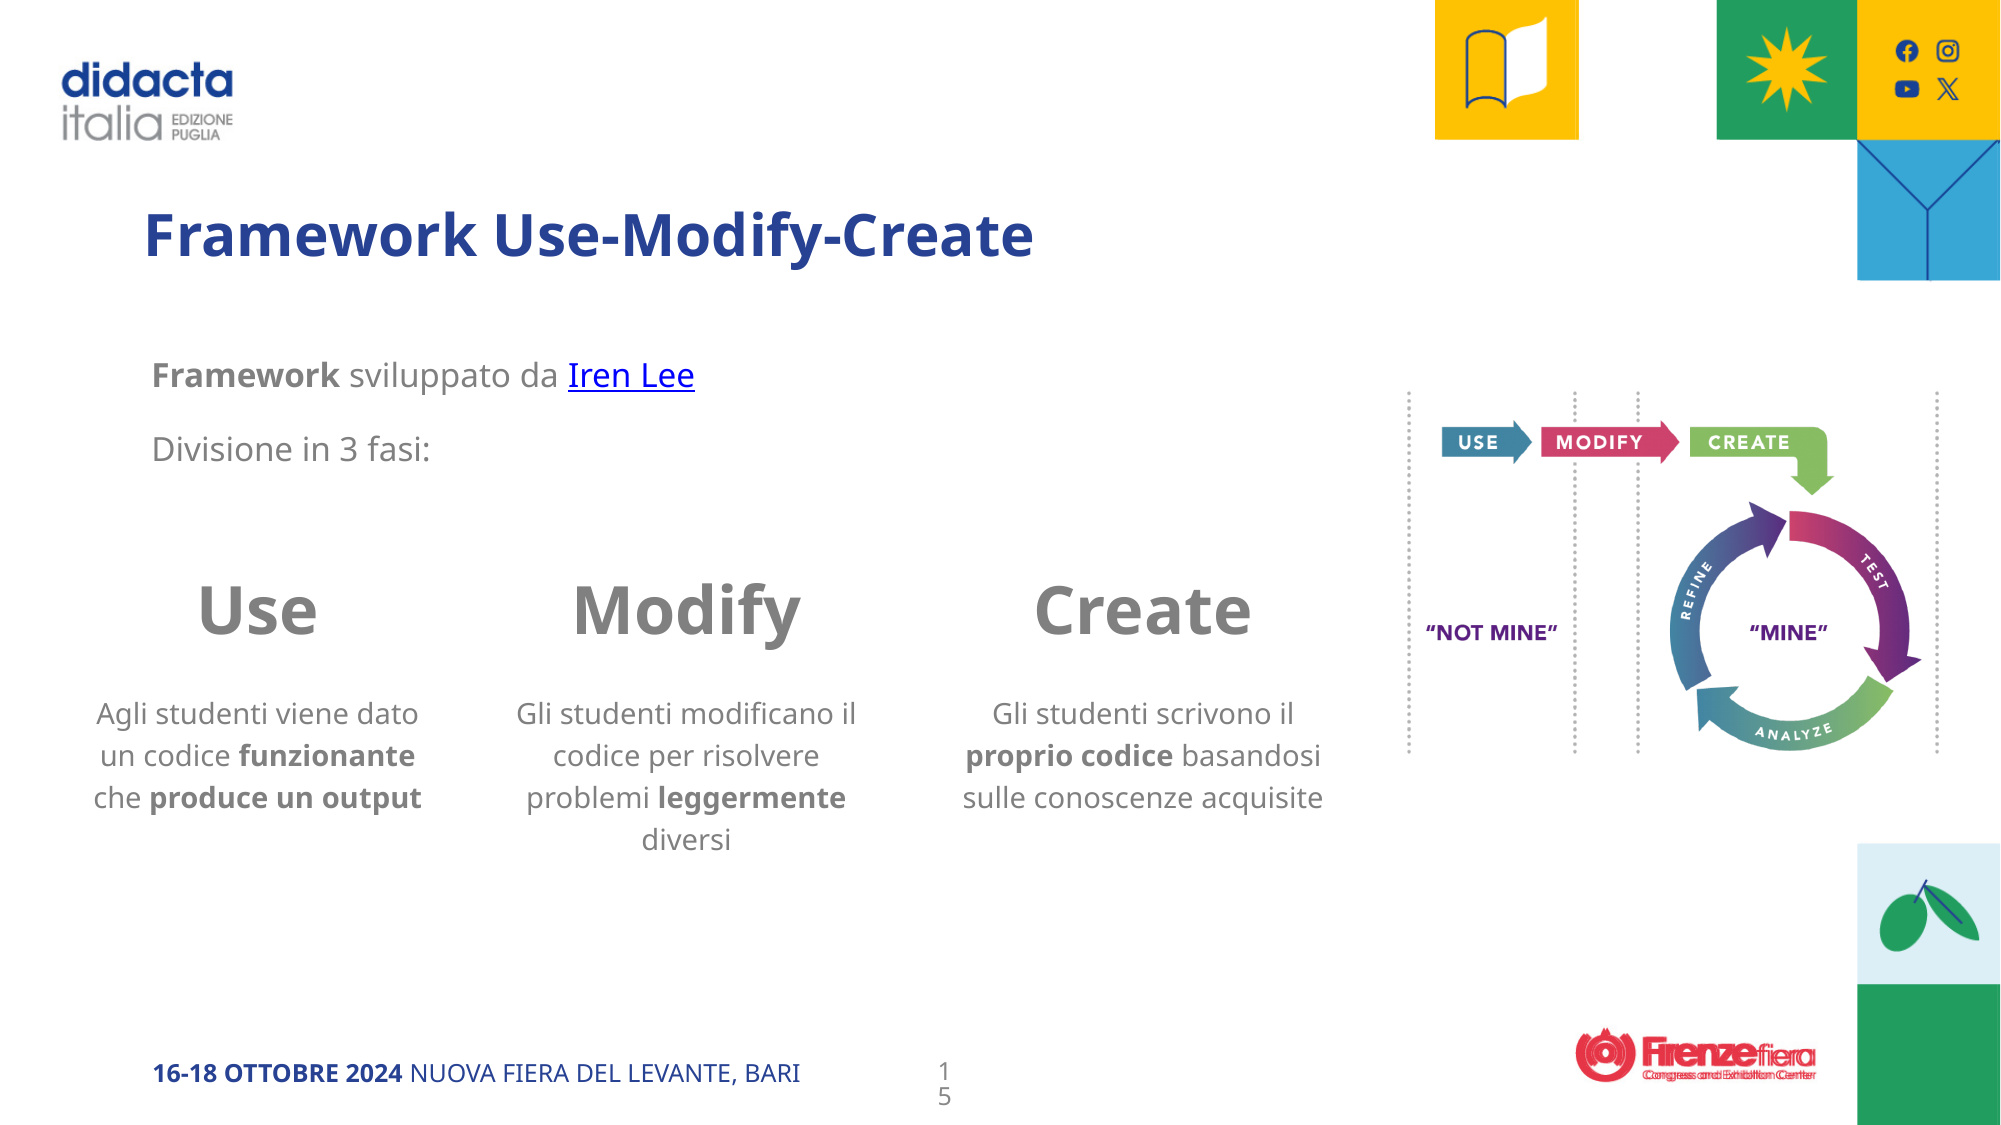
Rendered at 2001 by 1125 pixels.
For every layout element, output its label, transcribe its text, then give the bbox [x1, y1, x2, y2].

text_box Modify [536, 544, 837, 655]
text_box Gli studenti scrivono il proprio codice basandosi sulle conoscenze acquisite [954, 681, 1333, 822]
text_box Create [993, 544, 1293, 656]
text_box Framework sviluppato da Iren Lee Divisione in 3 fasi: [143, 337, 1435, 475]
slide_number 15 [929, 1048, 964, 1097]
title Framework Use-Modify-Create [135, 198, 1346, 285]
text_box 16-18 OTTOBRE 2024 NUOVA FIERA DEL LEVANTE, BARI [144, 1049, 931, 1095]
picture [0, 0, 2001, 1125]
text_box Agli studenti viene dato un codice funzionante che produce un output [68, 681, 447, 822]
text_box Gli studenti modificano il codice per risolvere problemi leggermente diversi [497, 681, 876, 864]
text_box Use [136, 544, 380, 655]
